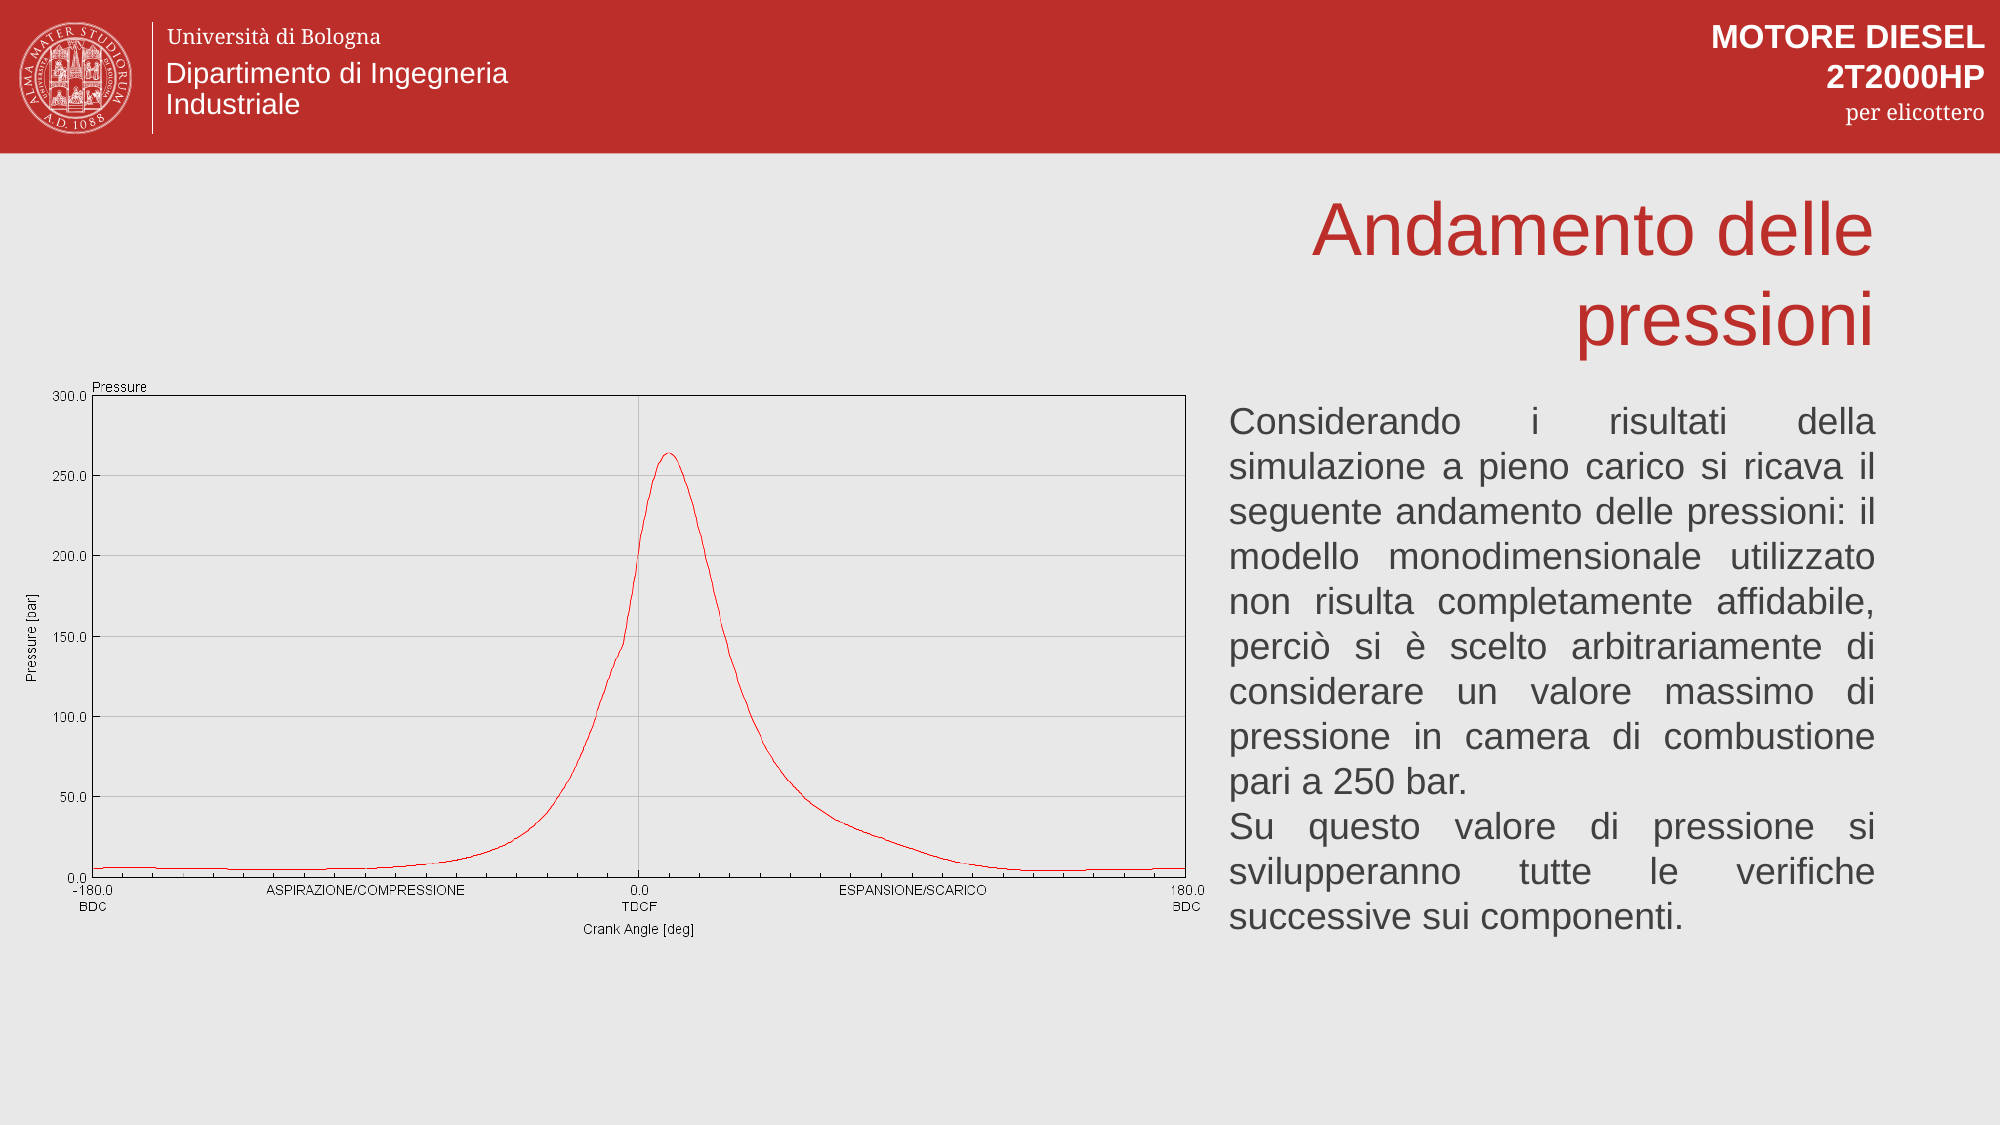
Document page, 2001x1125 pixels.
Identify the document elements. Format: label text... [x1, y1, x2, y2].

text_box Andamento delle pressioni [1214, 173, 1891, 368]
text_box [0, 0, 2000, 154]
picture [19, 370, 1215, 946]
text_box Considerando i risultati della simulazione a pieno carico si ricava il seguente andamento delle pressioni: il modello monodimensionale utilizzato non risulta completamente affidabile, perciò si è scelto arbitrariamente di considerare un valore massimo di pressione in camera di combustione pari a 250 bar. Su questo valore di pressione si svilupperanno tutte le verifiche successive sui componenti. [1215, 389, 1891, 945]
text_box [1691, 7, 2000, 135]
